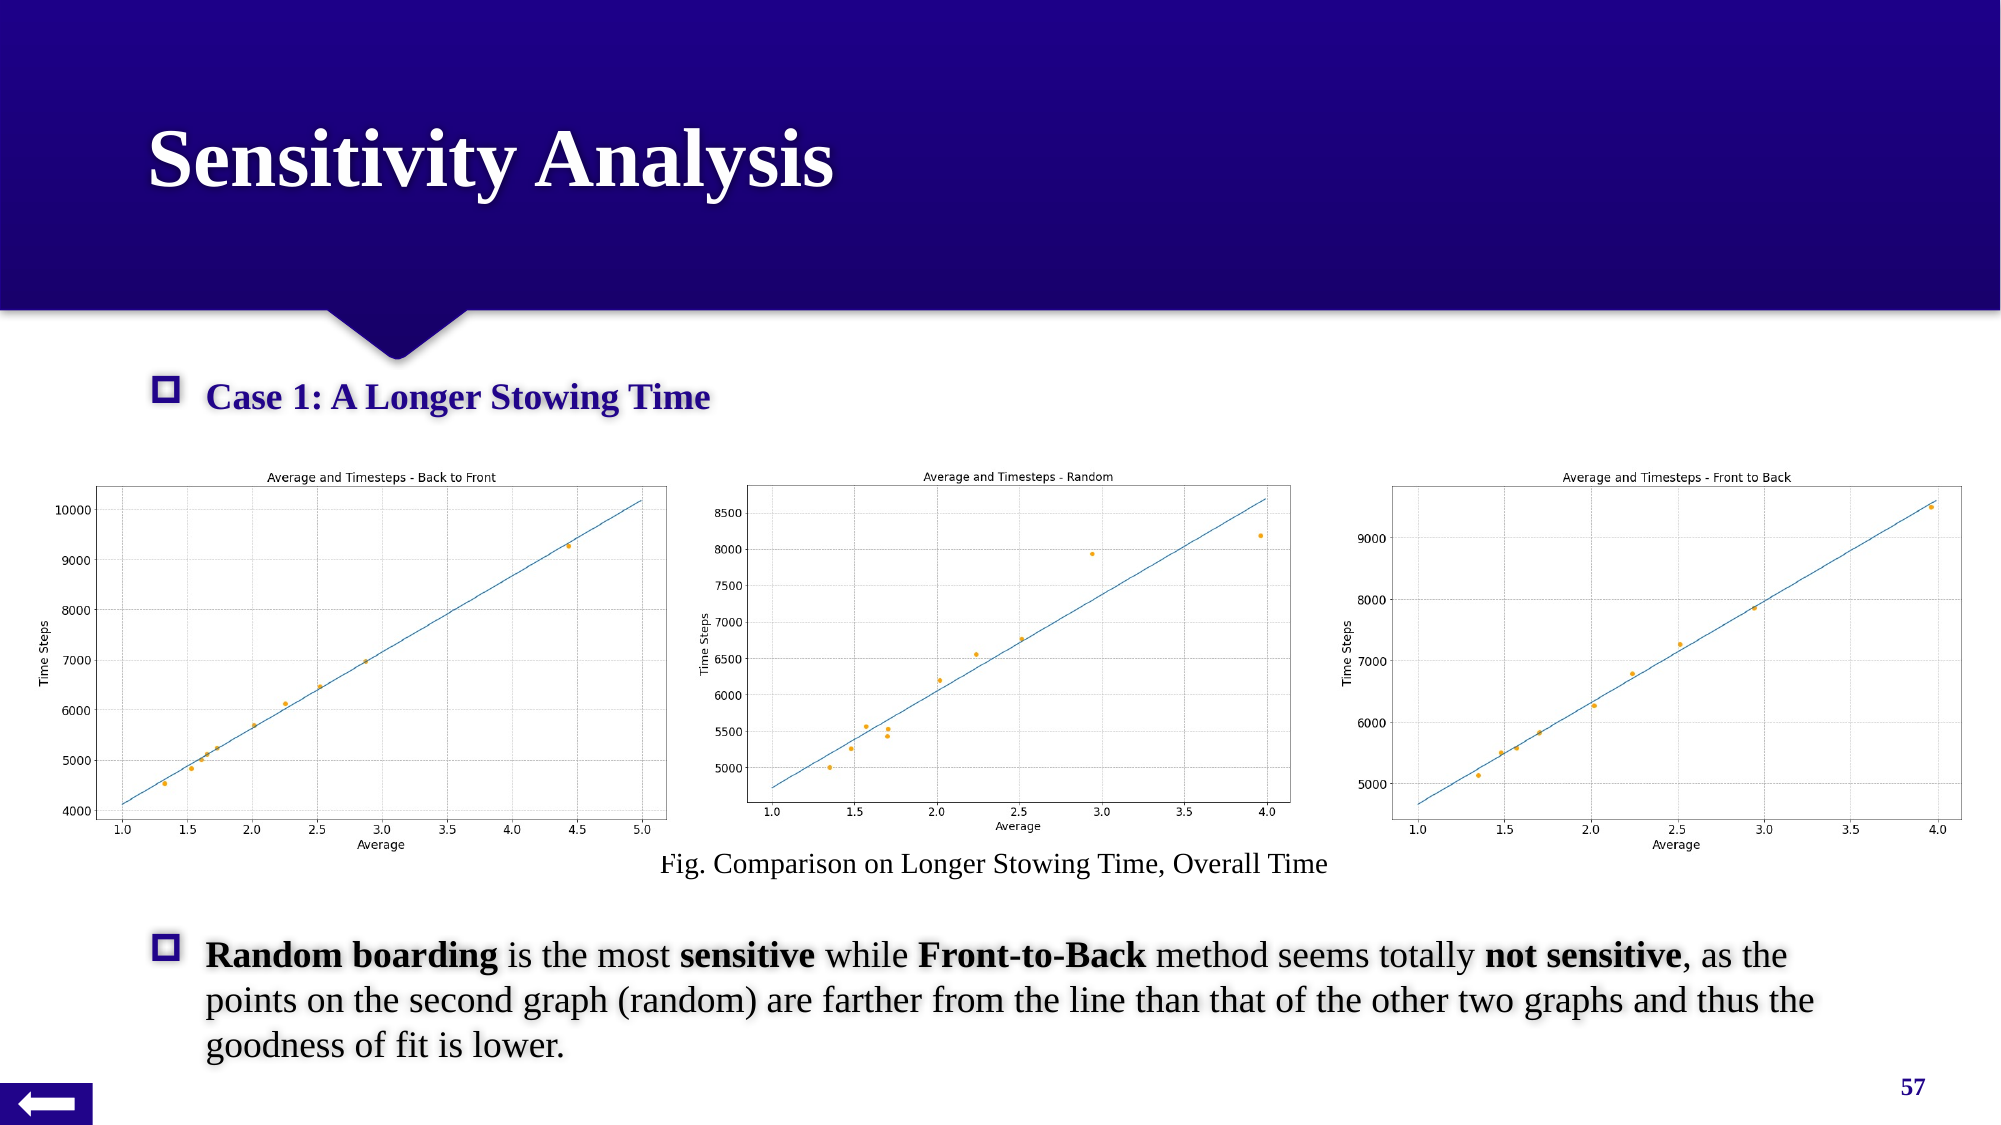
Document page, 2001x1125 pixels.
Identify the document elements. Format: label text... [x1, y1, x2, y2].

text_box [0, 1081, 95, 1125]
list Case 1: A Longer Stowing Time Random boarding is the most sensitive while Front-to-Back method seems totally not sensitive, as the points on the second graph (random) are farther from the line than that of the other two graphs and thus the goodness of fit is lower. [134, 364, 1866, 467]
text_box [33, 467, 1966, 888]
text_box 57 [1885, 1062, 2000, 1108]
title Sensitivity Analysis [132, 73, 1868, 233]
list Case 1: A Longer Stowing Time Random boarding is the most sensitive while Front-to-Back method seems totally not sensitive, as the points on the second graph (random) are farther from the line than that of the other two graphs and thus the goodness of fit is lower. [134, 899, 1866, 1066]
